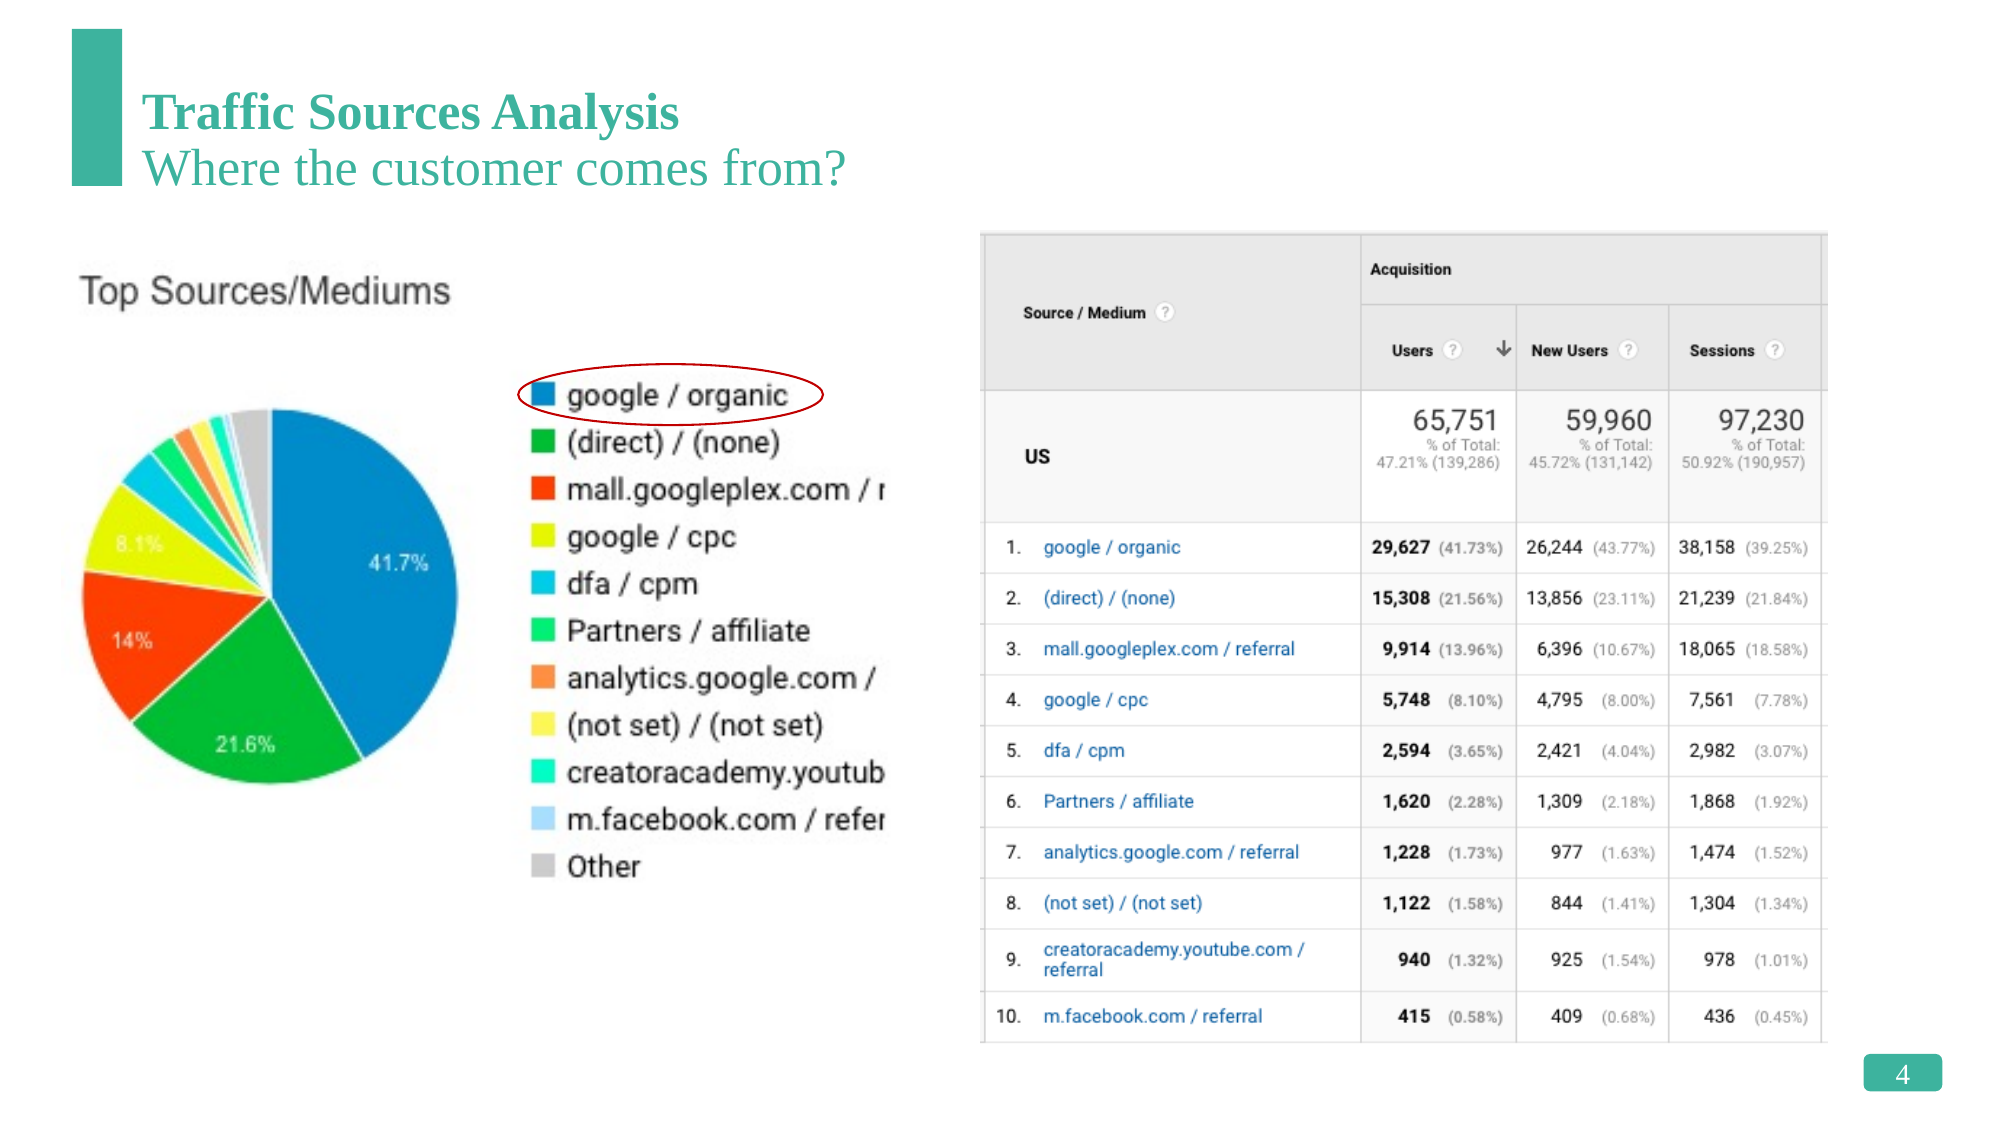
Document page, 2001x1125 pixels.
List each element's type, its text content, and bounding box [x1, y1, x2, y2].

picture [980, 230, 1828, 1049]
picture [61, 260, 909, 899]
text_box 4 [1677, 1042, 2000, 1103]
title Traffic Sources Analysis Where the customer comes from? [126, 76, 1852, 205]
